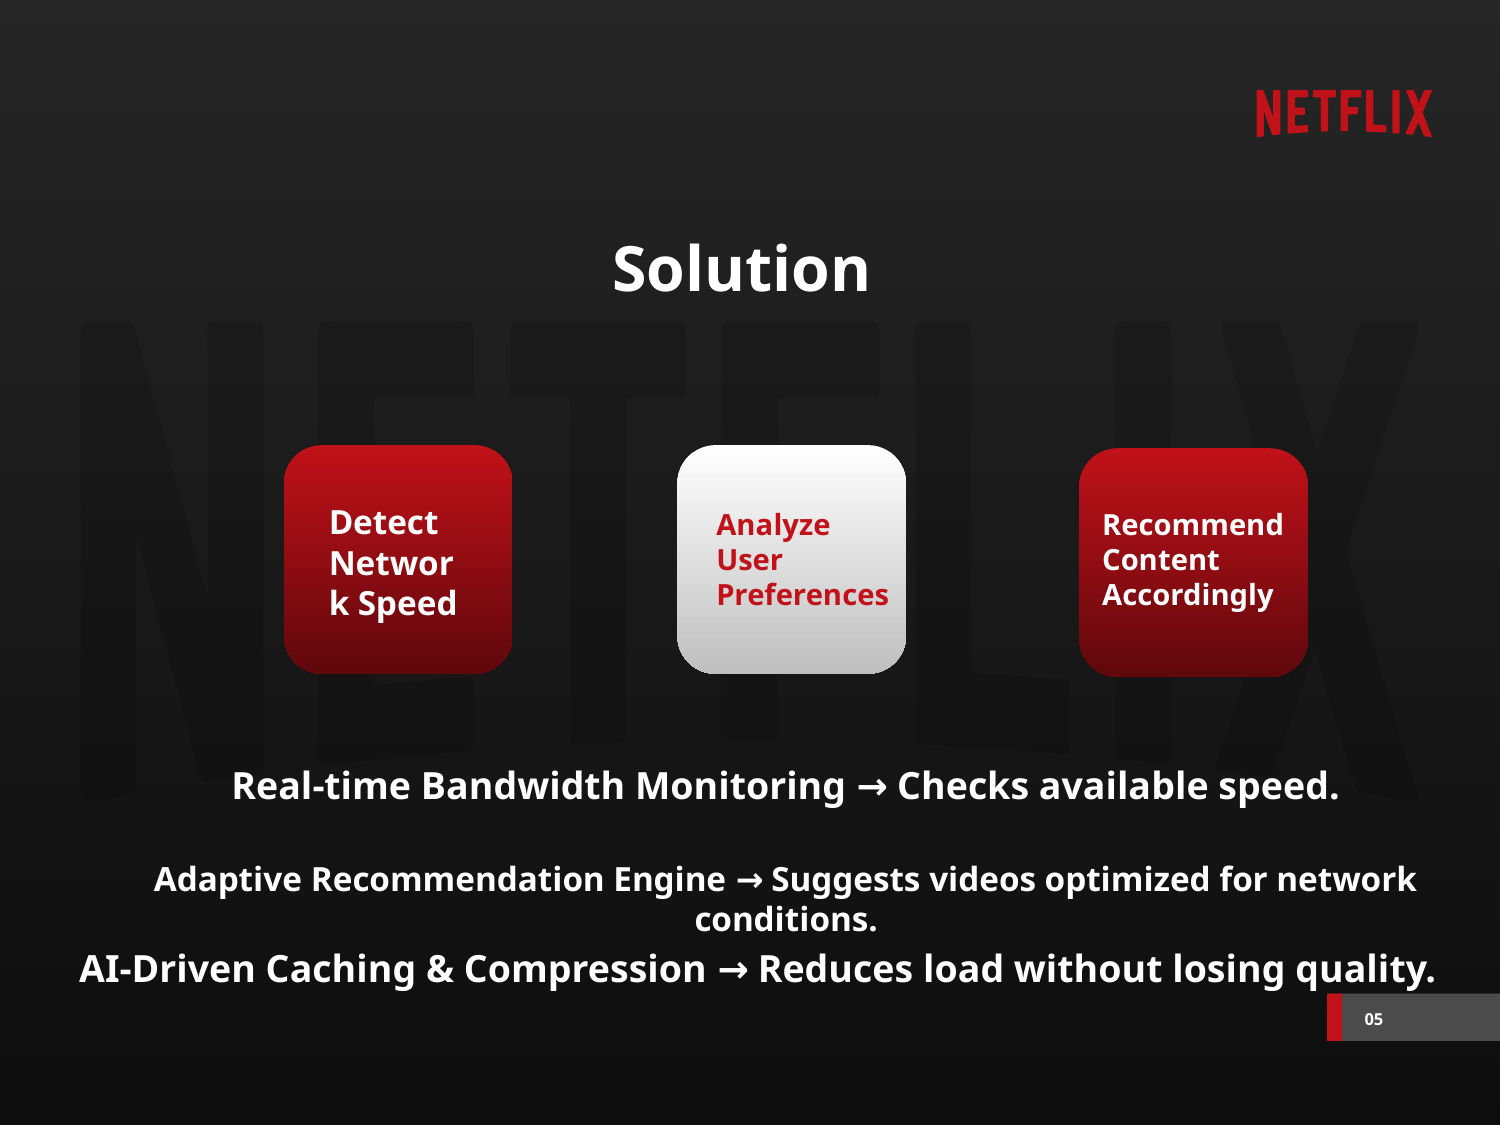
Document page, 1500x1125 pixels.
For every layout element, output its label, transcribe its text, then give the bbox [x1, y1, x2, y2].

text_box Recommend Content Accordingly [1087, 498, 1301, 619]
text_box [283, 445, 513, 674]
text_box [1327, 993, 1500, 1041]
title Solution [426, 211, 1074, 321]
text_box [677, 445, 907, 674]
text_box Detect Network Speed [314, 494, 483, 629]
text_box [1079, 448, 1309, 677]
text_box AI-Driven Caching & Compression → Reduces load without losing quality. [53, 938, 1464, 998]
text_box Real-time Bandwidth Monitoring → Checks available speed. [189, 775, 1383, 815]
text_box Analyze User Preferences [701, 498, 914, 619]
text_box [1256, 90, 1433, 138]
text_box Adaptive Recommendation Engine → Suggests videos optimized for network conditions. [54, 850, 1500, 946]
